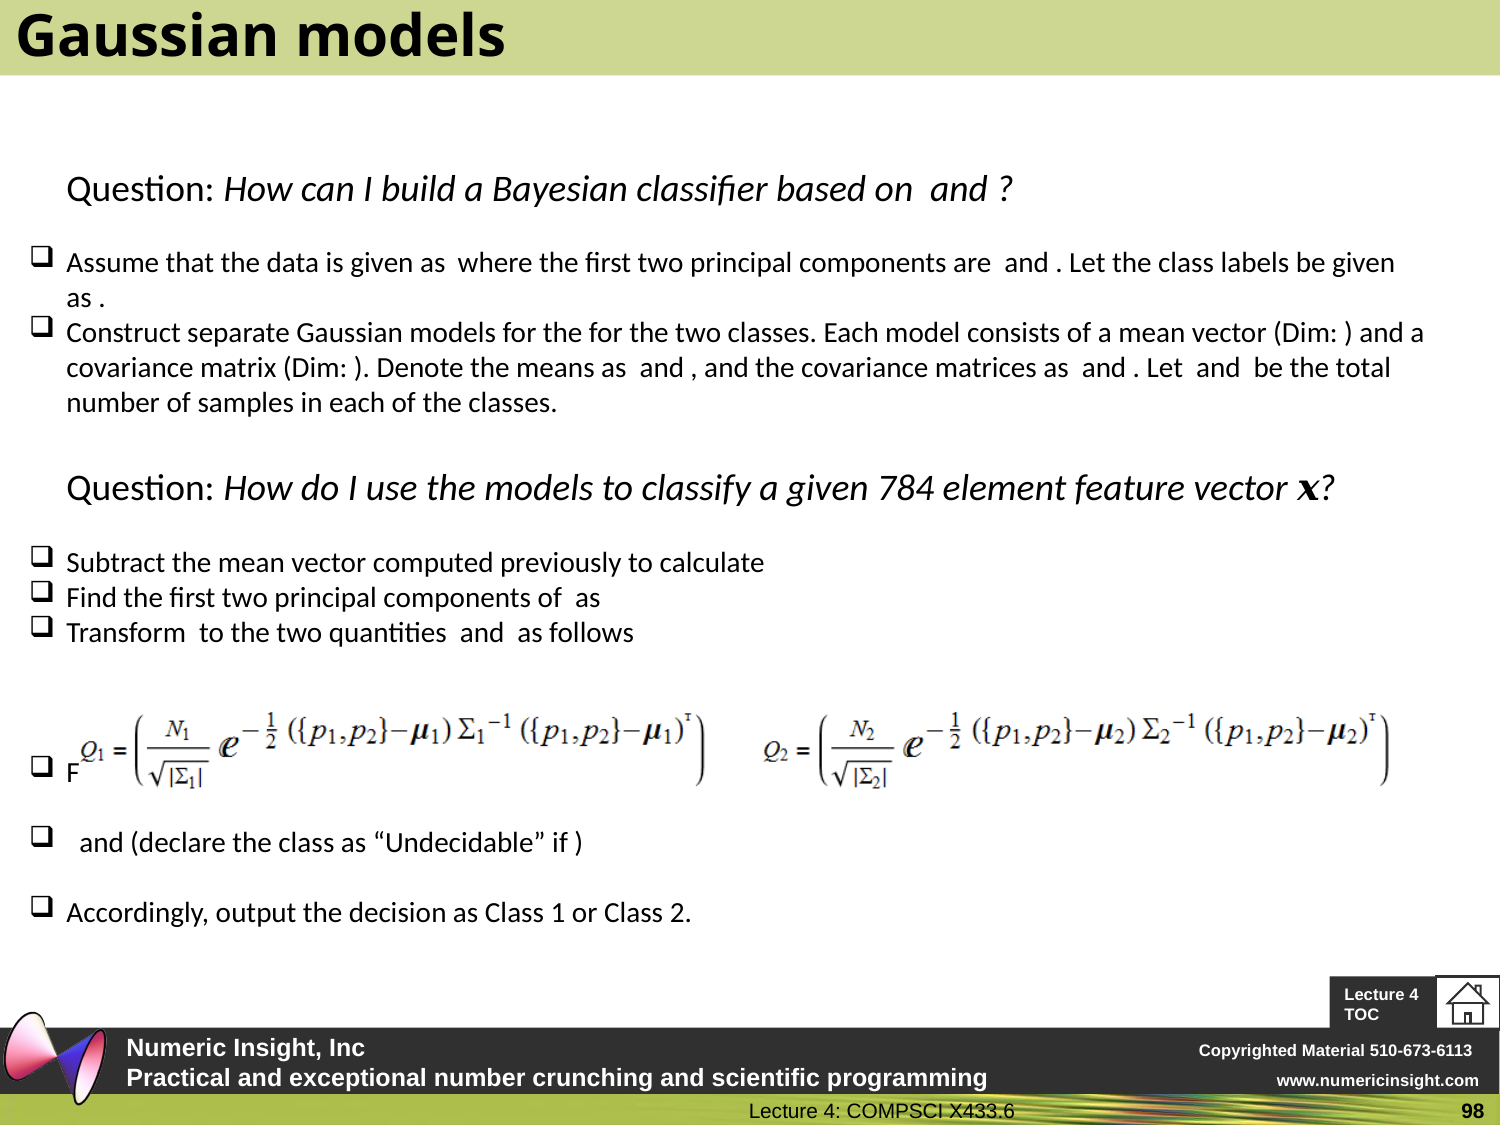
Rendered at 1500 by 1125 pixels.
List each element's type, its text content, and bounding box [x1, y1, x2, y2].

title Gaussian models [0, 0, 1500, 76]
picture [80, 711, 1390, 791]
picture [0, 1007, 1500, 1125]
